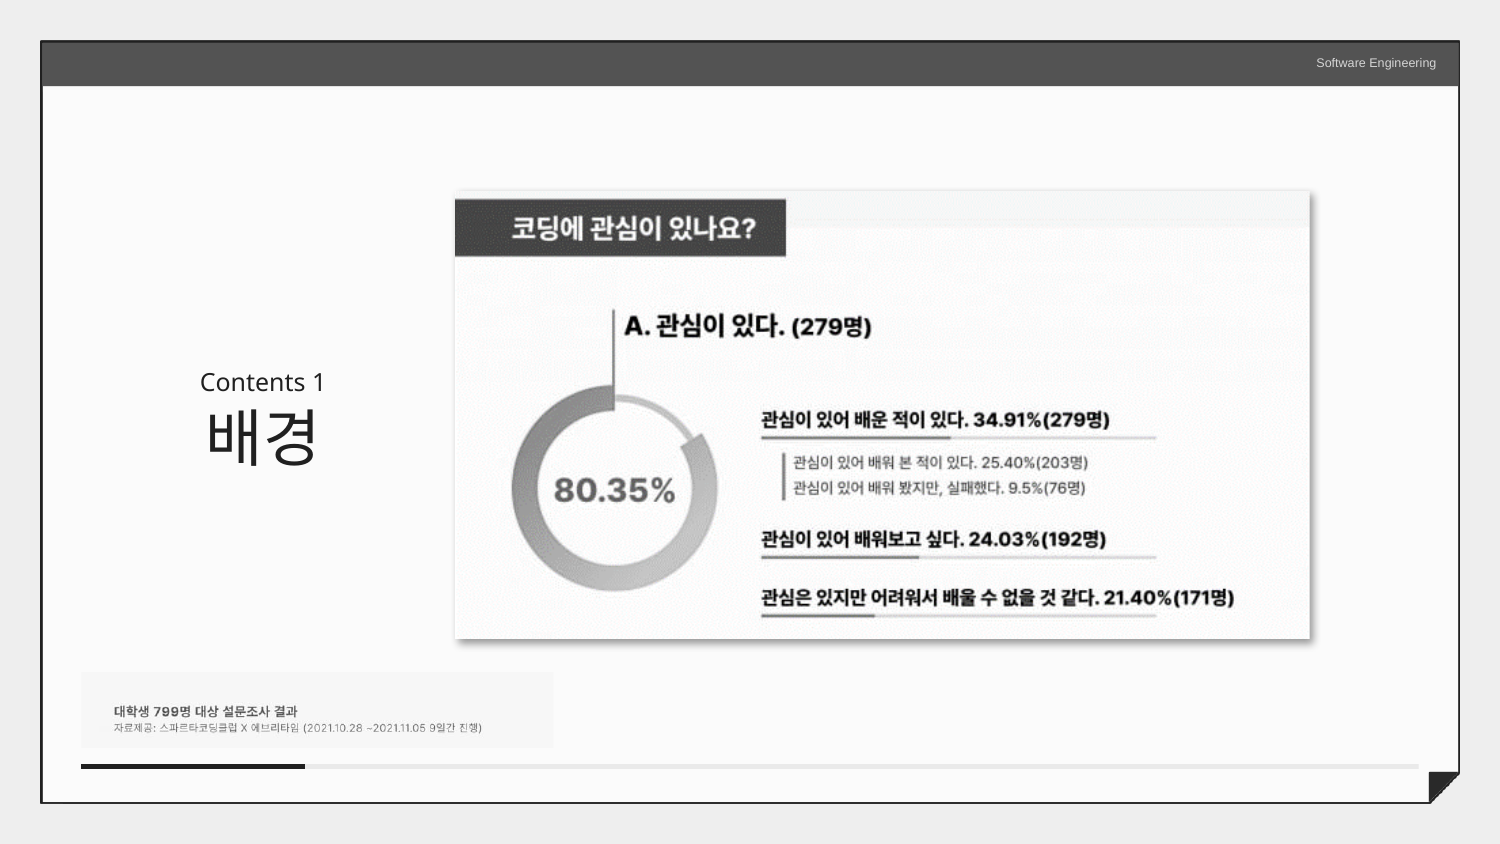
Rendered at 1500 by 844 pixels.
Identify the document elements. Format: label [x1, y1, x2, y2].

text_box [99, 360, 427, 483]
picture [40, 40, 1460, 804]
